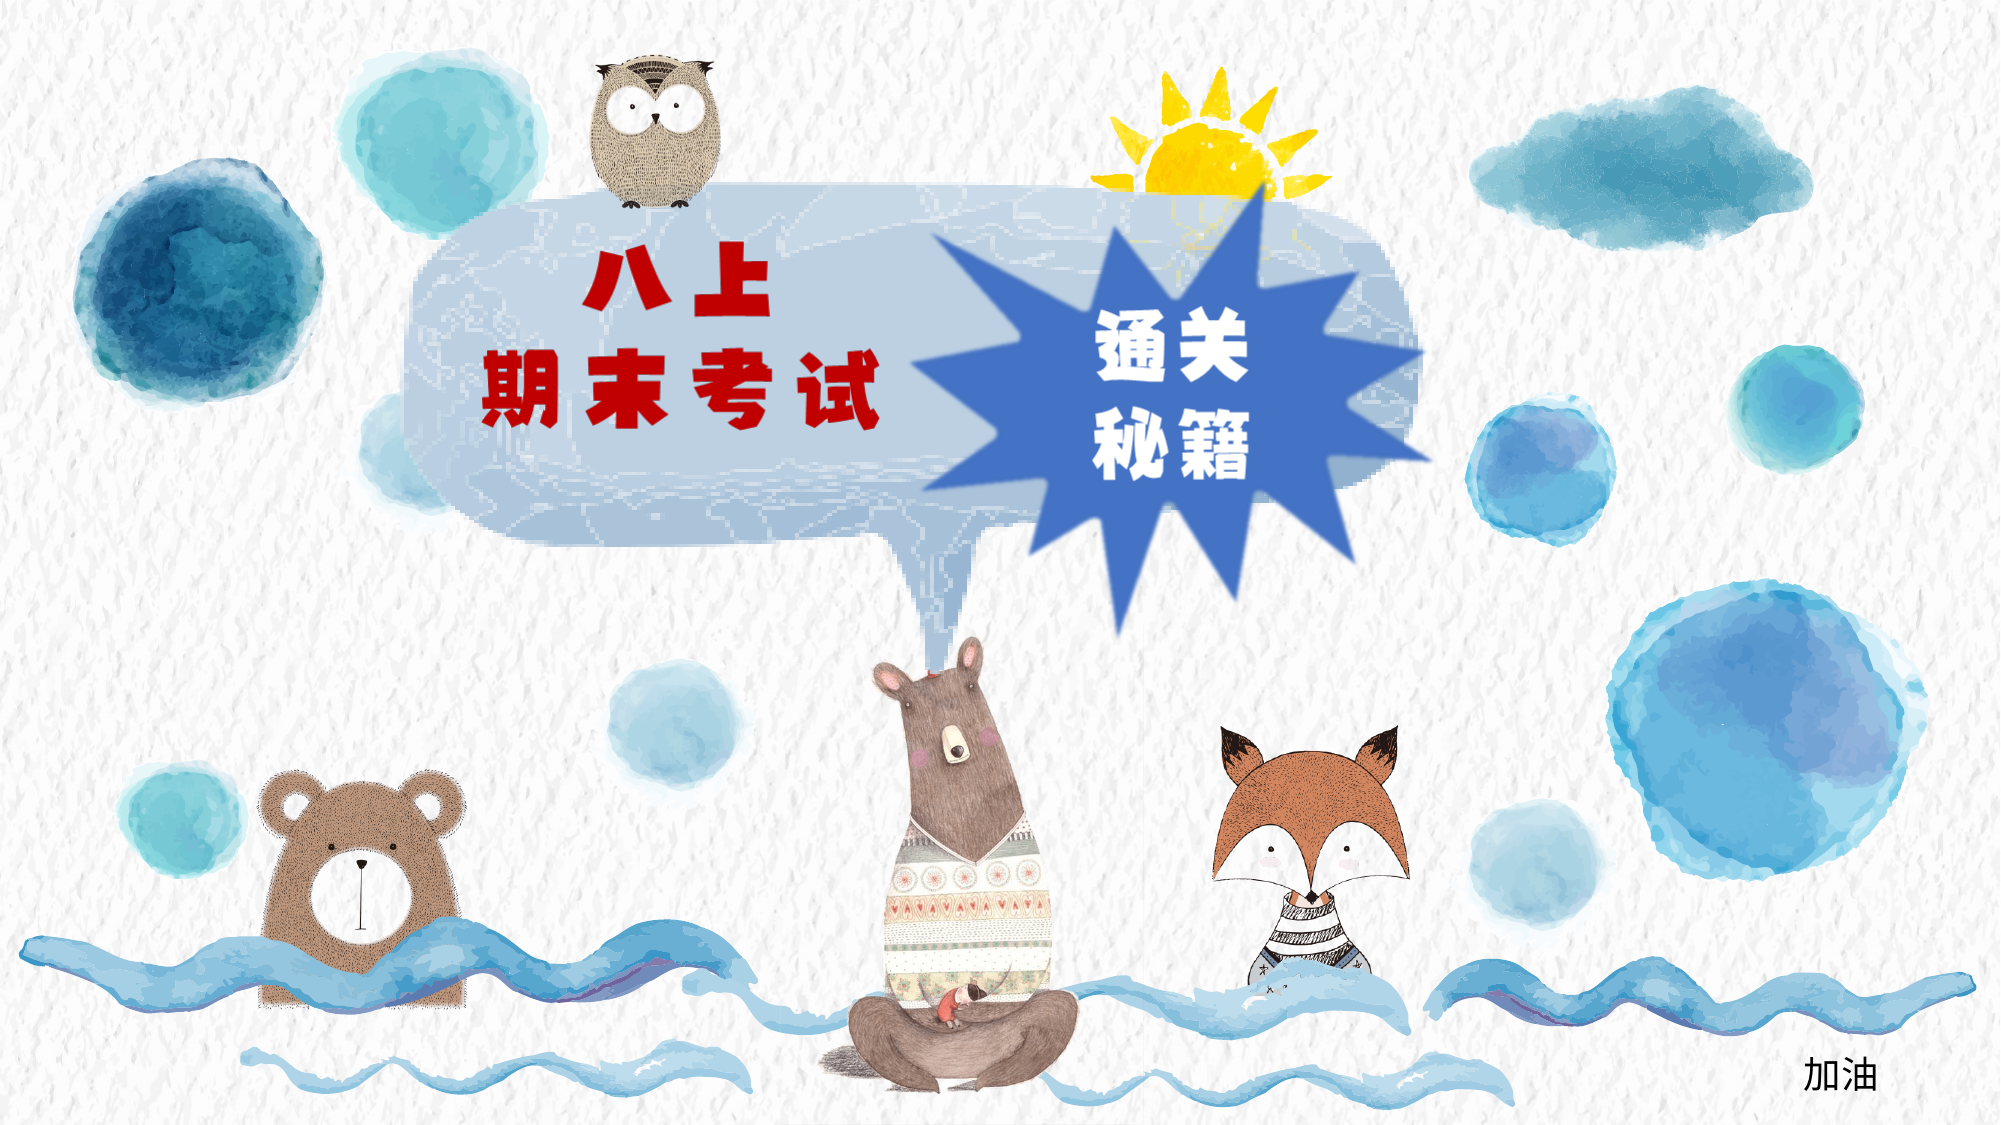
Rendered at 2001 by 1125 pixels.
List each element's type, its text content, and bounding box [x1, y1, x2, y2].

text_box 加油 [1788, 1043, 1975, 1104]
picture [0, 0, 2001, 1125]
